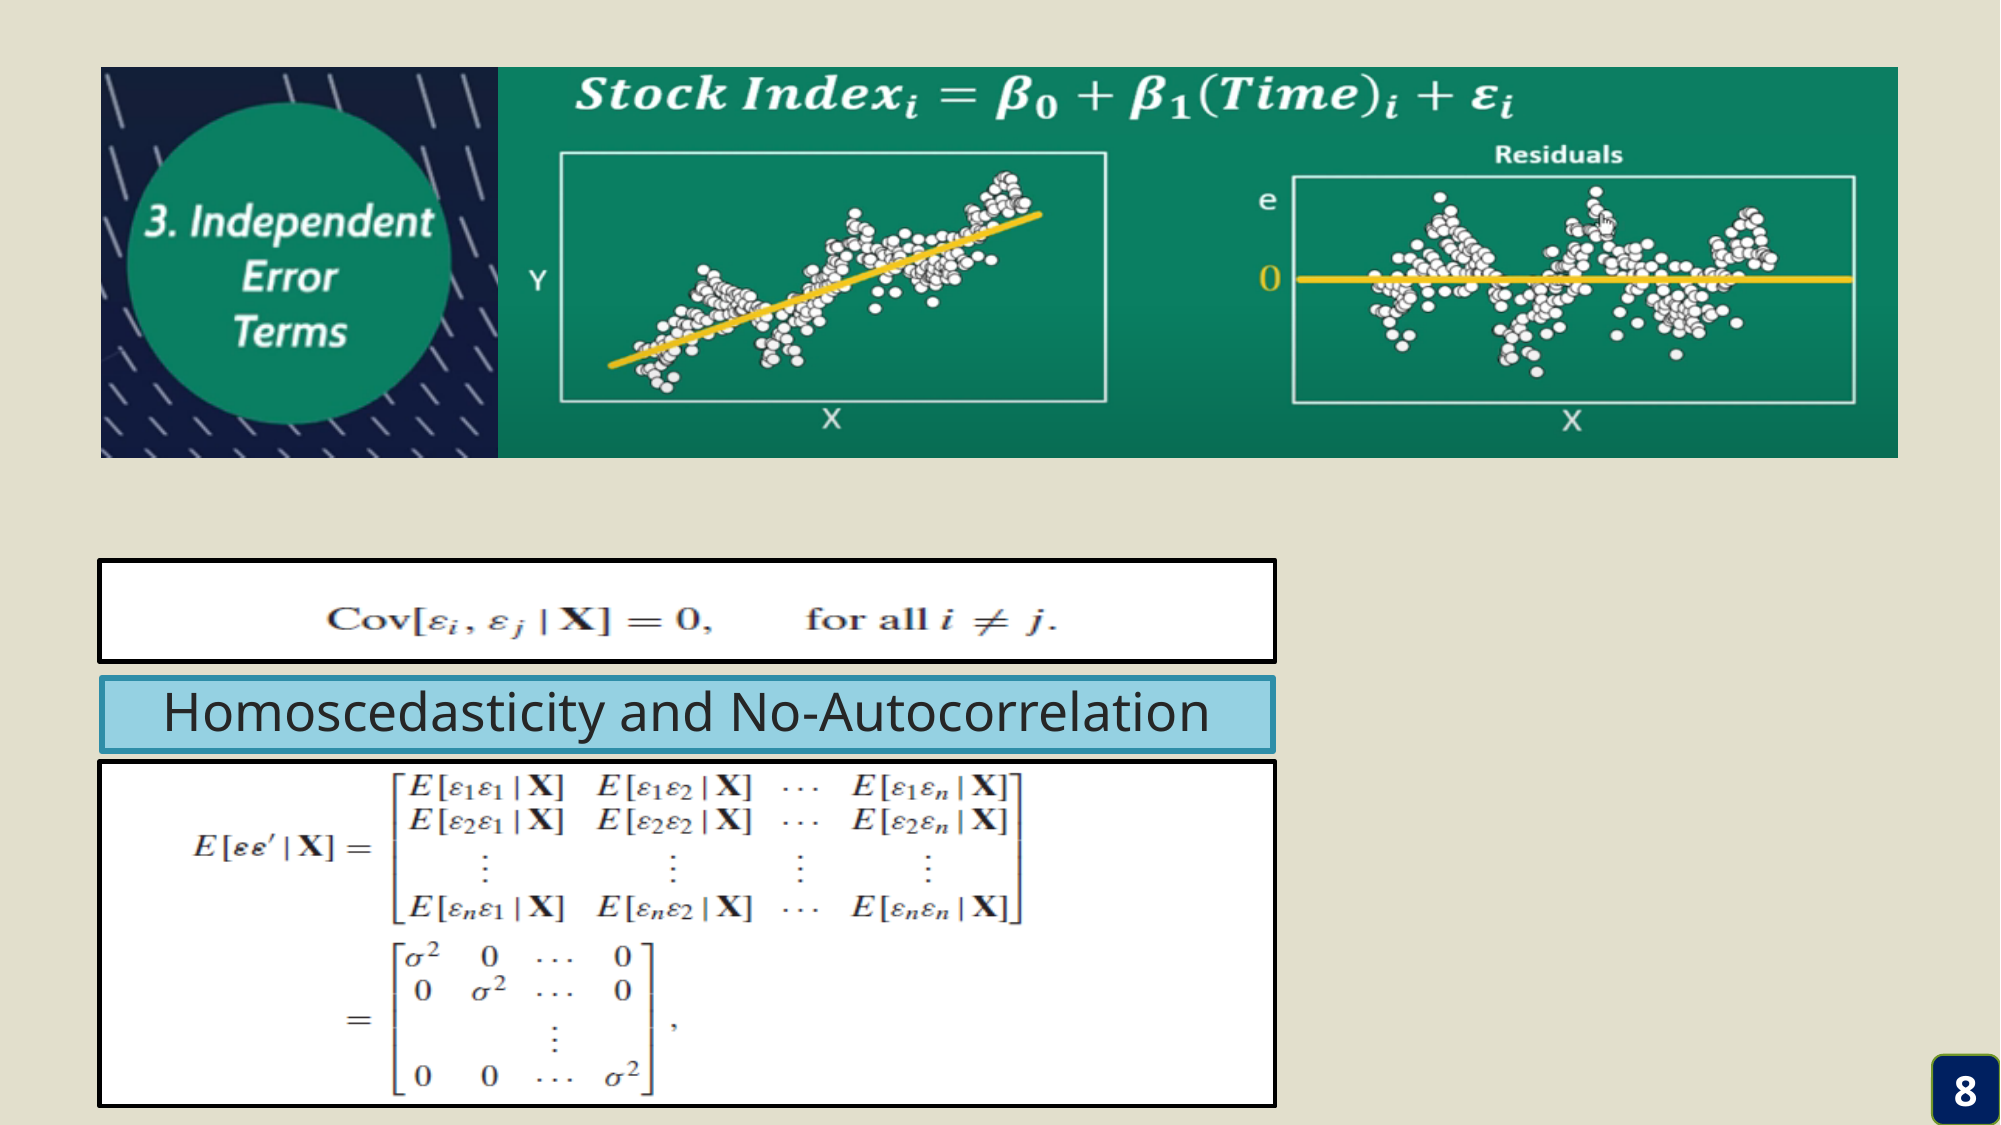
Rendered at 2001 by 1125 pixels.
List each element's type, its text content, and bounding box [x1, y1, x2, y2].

picture [101, 763, 1273, 1104]
text_box 8 [1930, 1053, 2000, 1125]
picture [101, 562, 1273, 660]
picture [101, 67, 1898, 458]
title Homoscedasticity and No-Autocorrelation [101, 677, 1273, 752]
